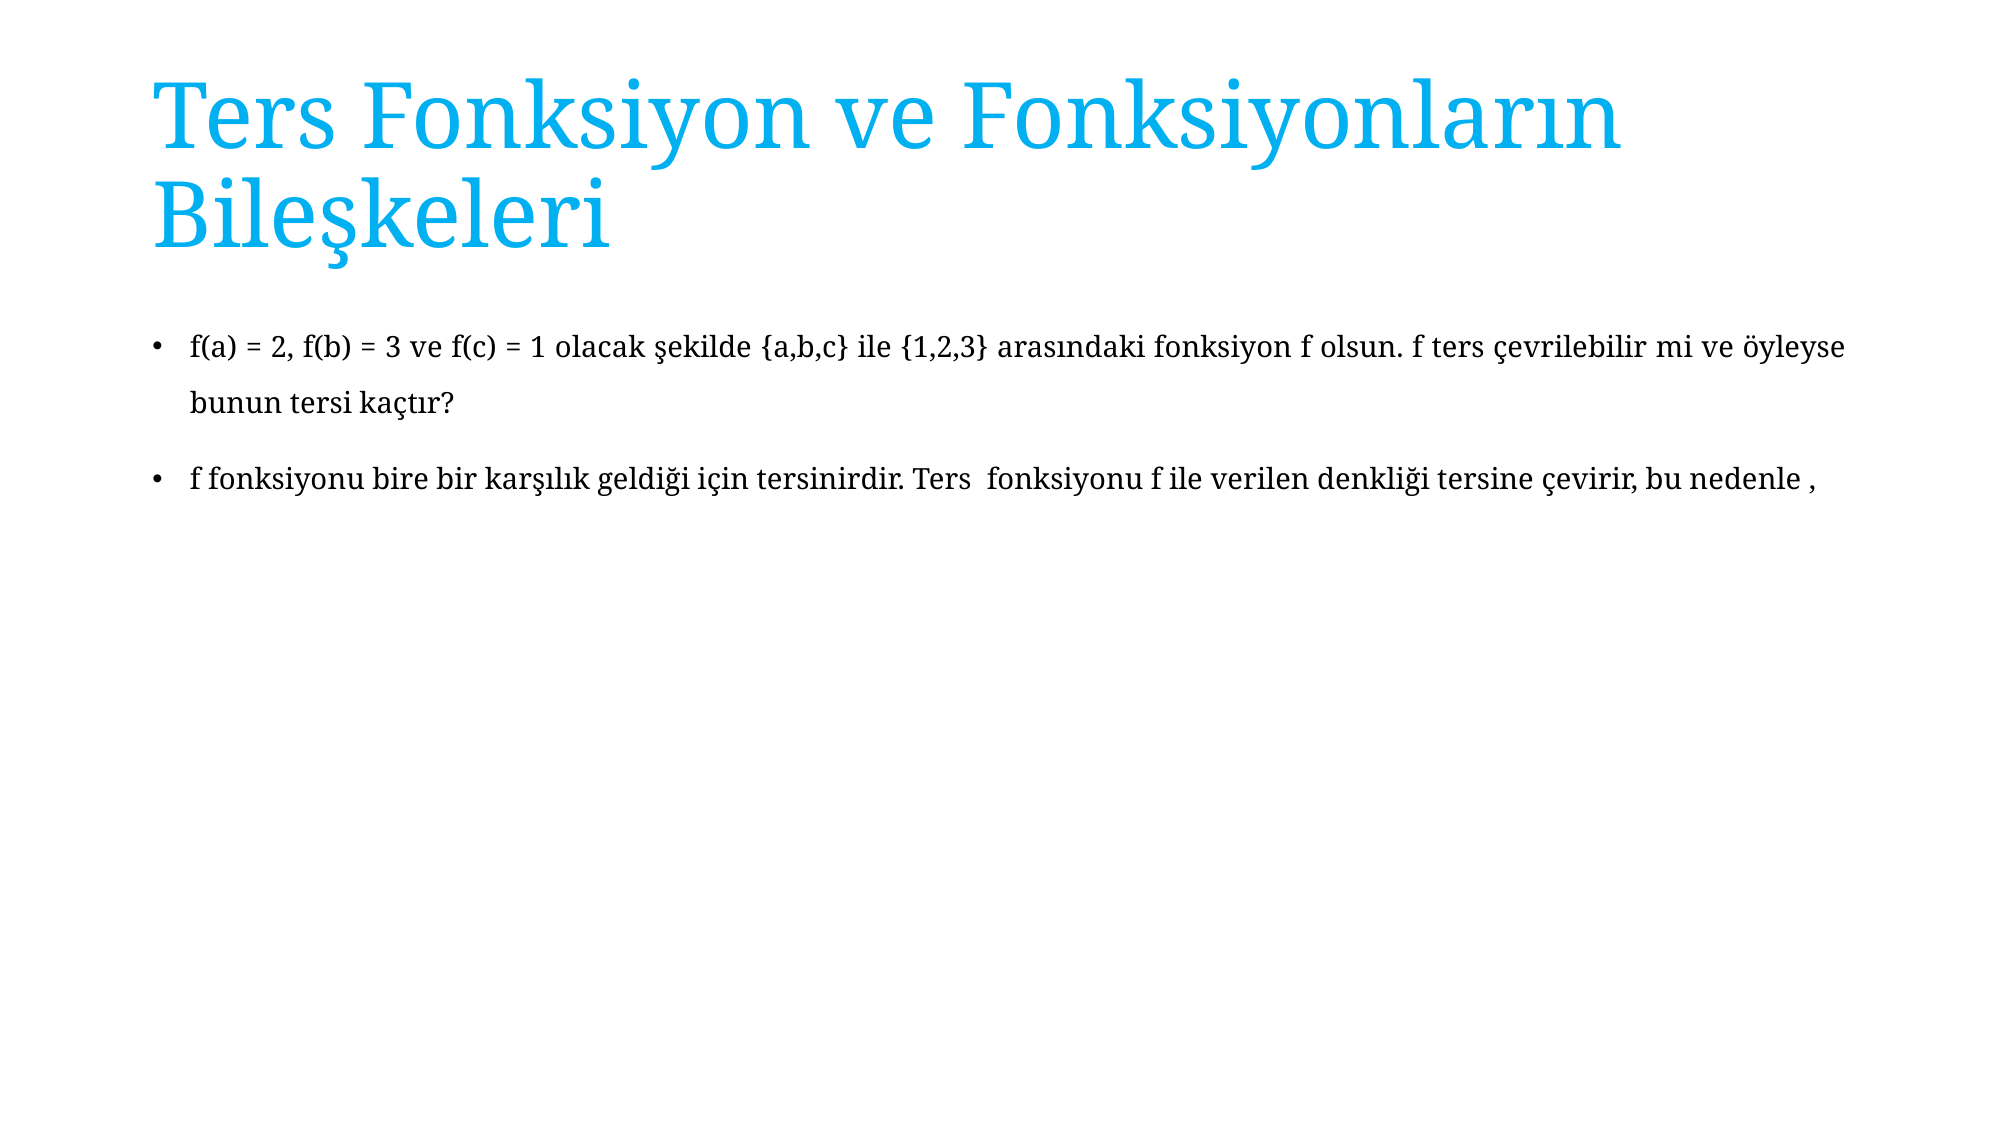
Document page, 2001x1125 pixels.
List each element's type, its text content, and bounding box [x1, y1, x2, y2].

title Ters Fonksiyon ve Fonksiyonların Bileşkeleri [137, 59, 1863, 278]
